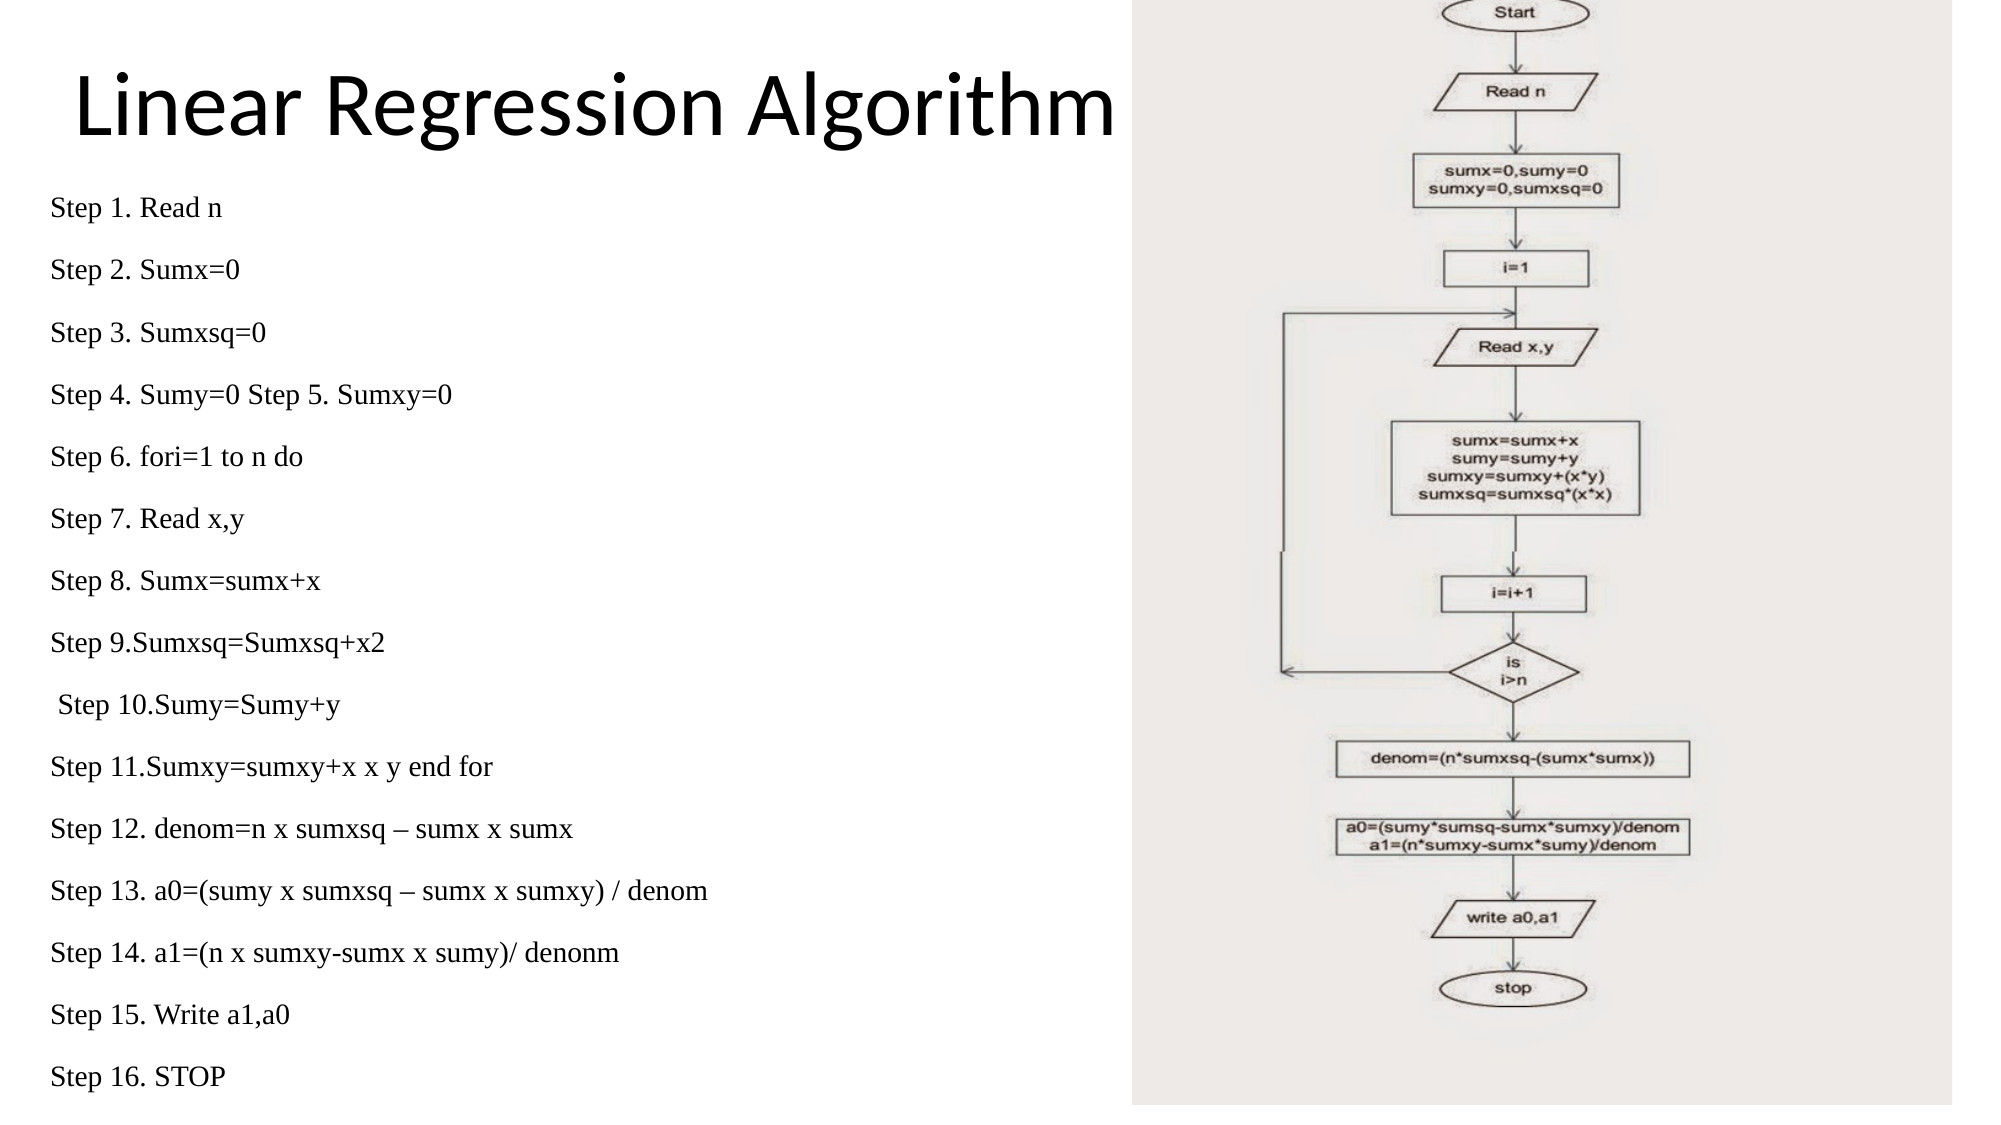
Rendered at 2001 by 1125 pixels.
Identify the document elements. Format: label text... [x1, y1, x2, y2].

title Linear Regression Algorithm [59, 0, 1126, 154]
list Step 1. Read n Step 2. Sumx=0 Step 3. Sumxsq=0 Step 4. Sumy=0 Step 5. Sumxy=0 Step 6. fori=1 to n do Step 7. Read x,y Step 8. Sumx=sumx+x Step 9.Sumxsq=Sumxsq+x2 Step 10.Sumy=Sumy+y Step 11.Sumxy=sumxy+x x y end for Step 12. denom=n x sumxsq – sumx x sumx Step 13. a0=(sumy x sumxsq – sumx x sumxy) / denom Step 14. a1=(n x sumxy-sumx x sumy)/ denonm Step 15. Write a1,a0 Step 16. STOP [34, 154, 1126, 998]
picture [1131, 0, 1953, 1105]
